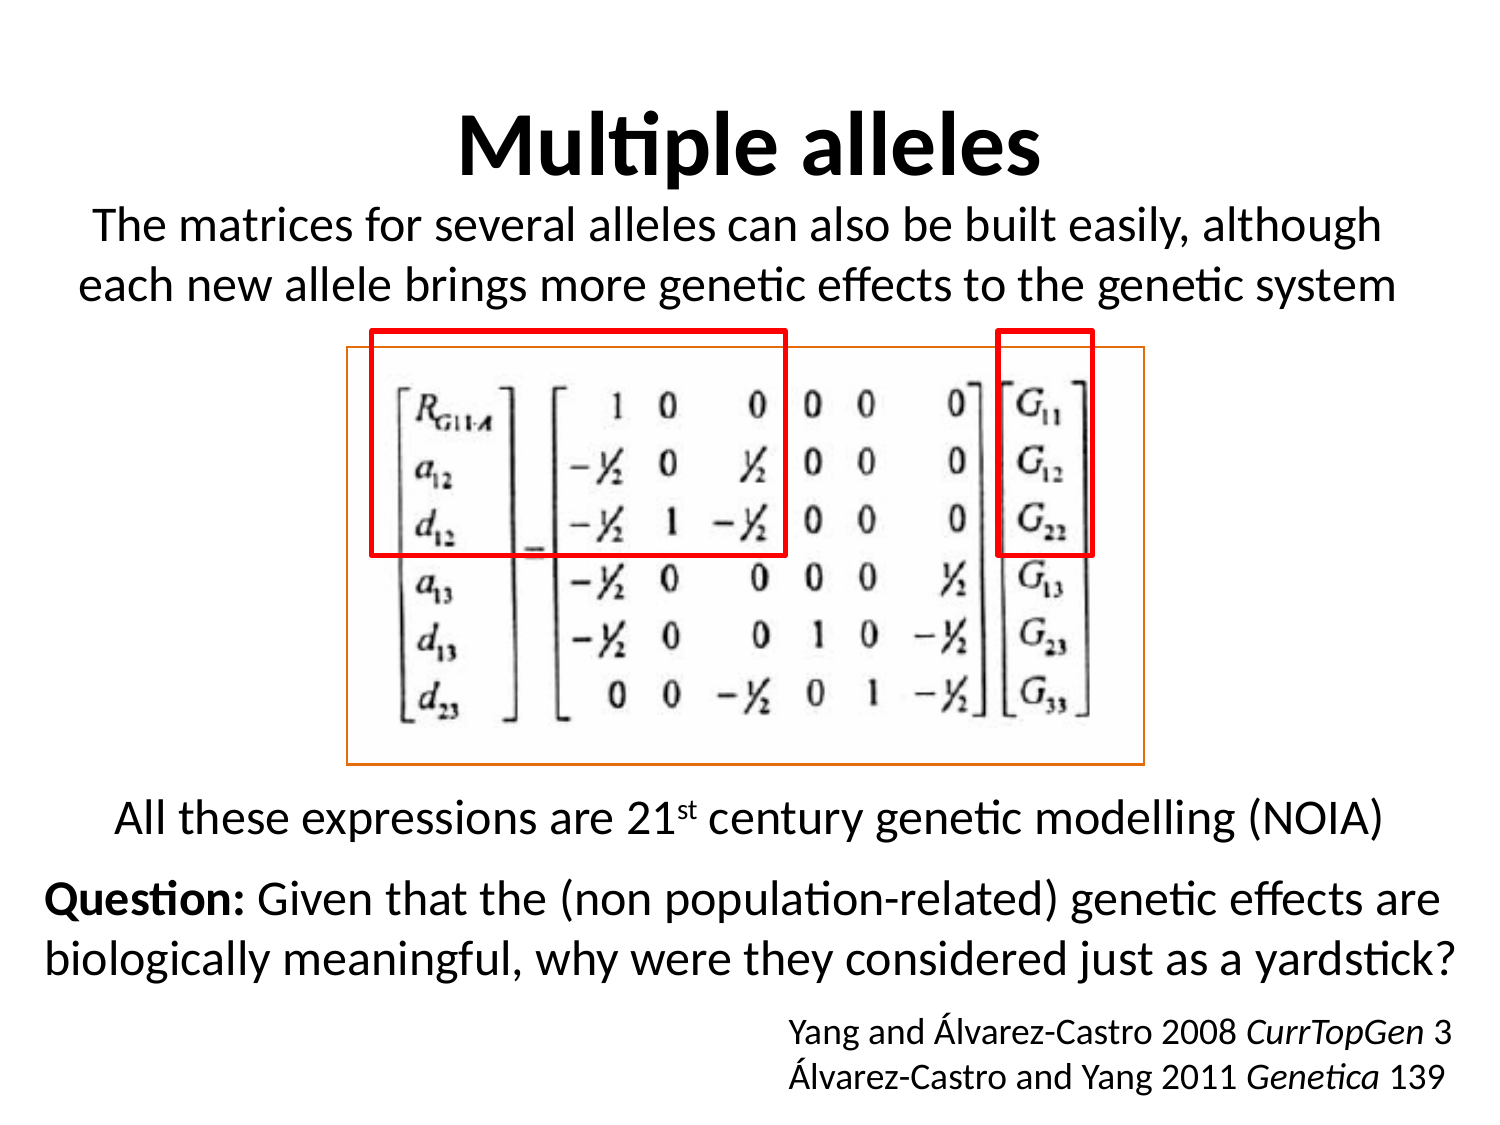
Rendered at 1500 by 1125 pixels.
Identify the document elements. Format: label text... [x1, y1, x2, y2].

text_box The matrices for several alleles can also be built easily, although each new allele brings more genetic effects to the genetic system [53, 184, 1424, 320]
picture [348, 347, 1144, 764]
text_box [371, 331, 786, 346]
text_box [998, 331, 1093, 346]
text_box Yang and Álvarez-Castro 2008 CurrTopGen 3 Álvarez-Castro and Yang 2011 Genetica 139 [773, 999, 1483, 1105]
text_box All these expressions are 21st century genetic modelling (NOIA) [41, 777, 1459, 853]
title Multiple alleles [75, 45, 1425, 233]
text_box Question: Given that the (non population-related) genetic effects are biologically meaningful, why were they considered just as a yardstick? [29, 857, 1483, 993]
